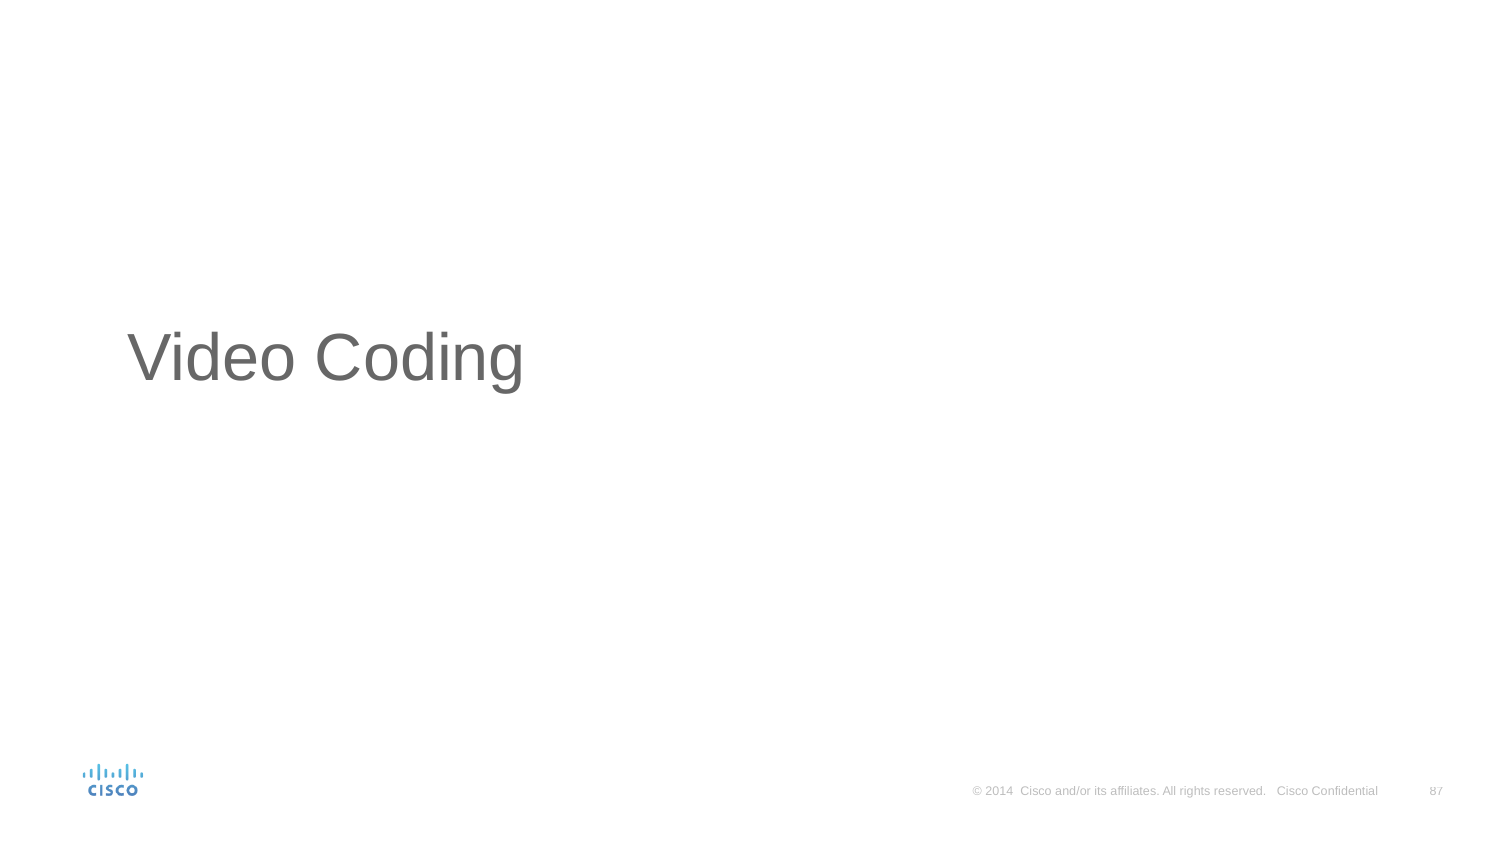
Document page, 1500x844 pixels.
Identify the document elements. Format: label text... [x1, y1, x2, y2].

picture [77, 758, 149, 803]
title Video Coding [112, 290, 1363, 432]
